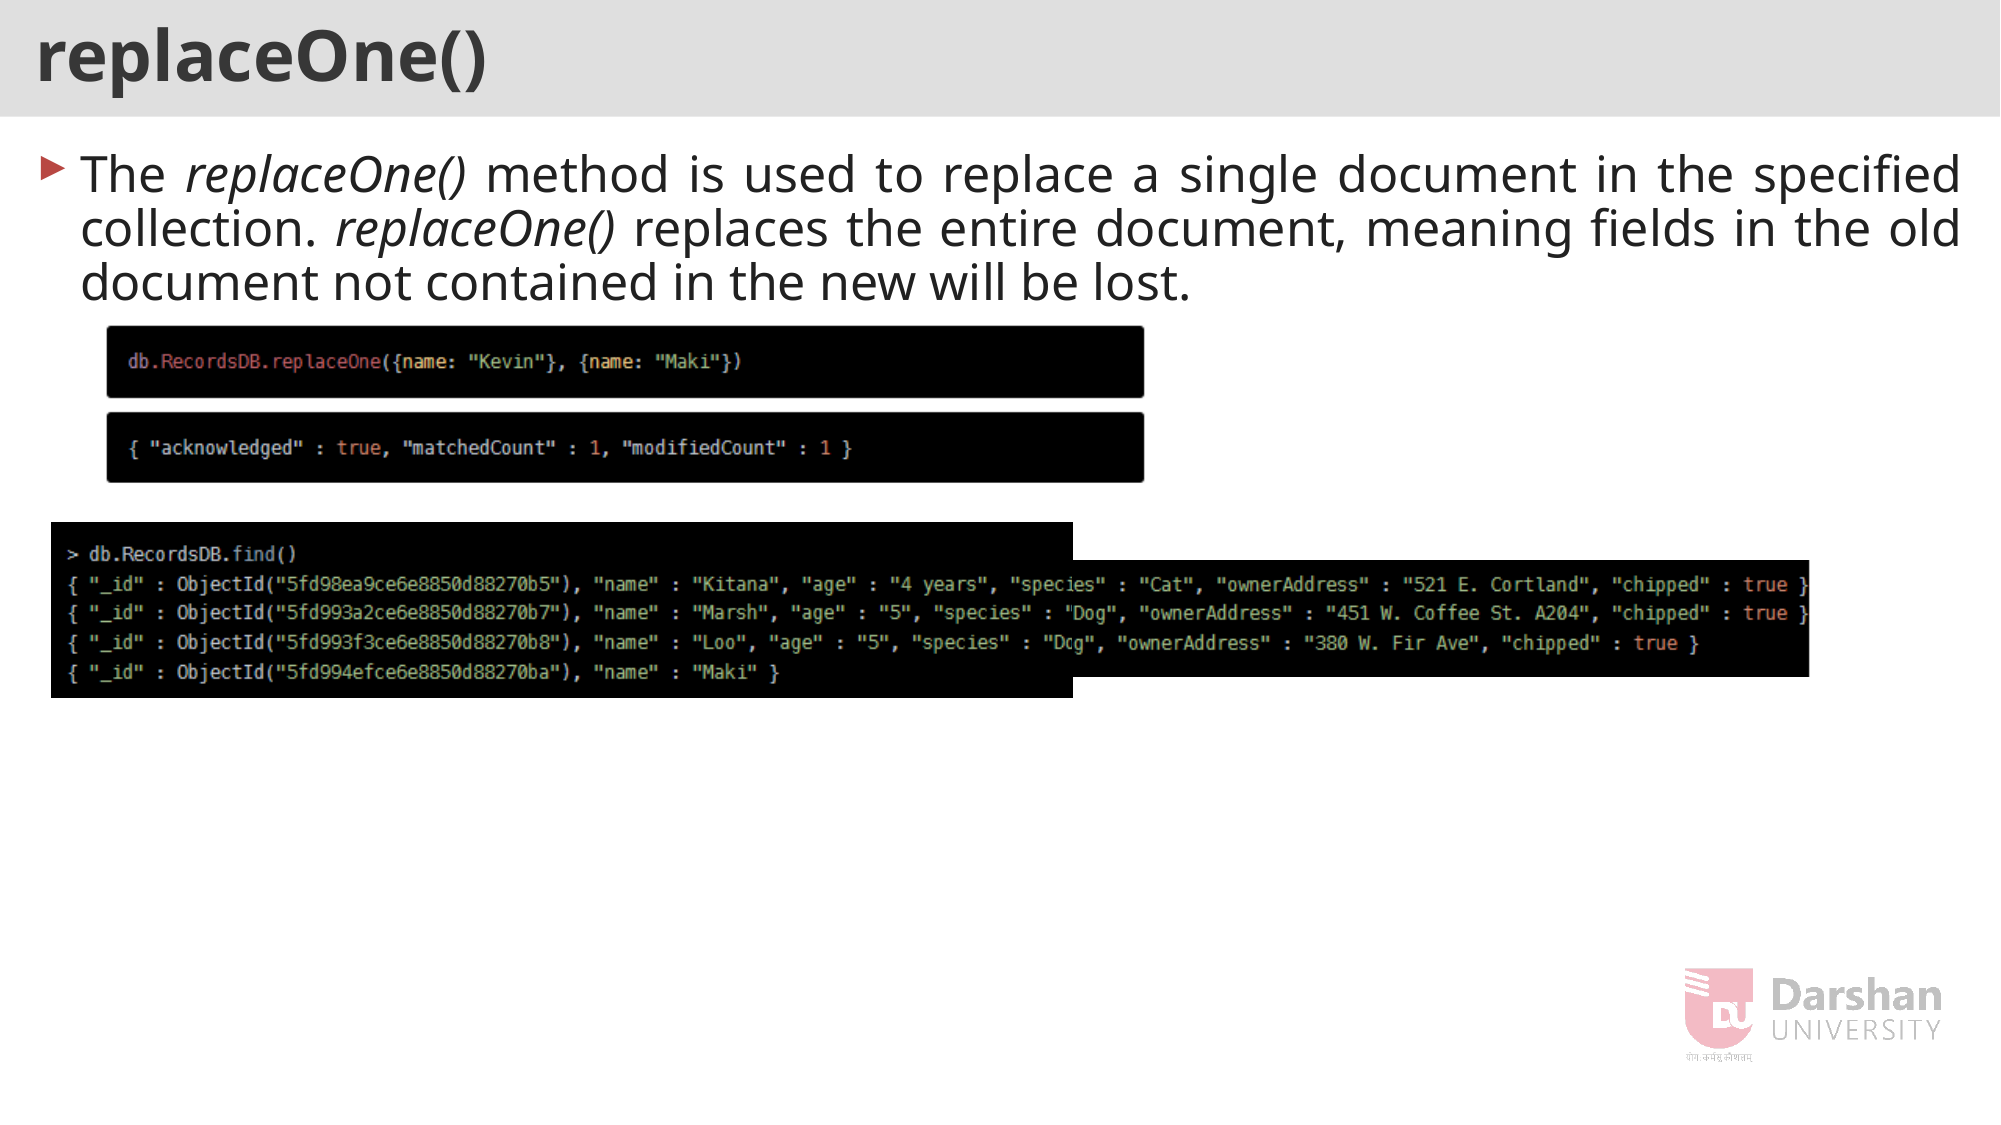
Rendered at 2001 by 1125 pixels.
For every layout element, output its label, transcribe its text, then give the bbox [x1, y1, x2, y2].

list The replaceOne() method is used to replace a single document in the specified collection. replaceOne() replaces the entire document, meaning fields in the old document not contained in the new will be lost. [21, 141, 1979, 1125]
picture [93, 312, 1171, 494]
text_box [50, 522, 1811, 698]
title replaceOne() [0, 0, 2000, 117]
